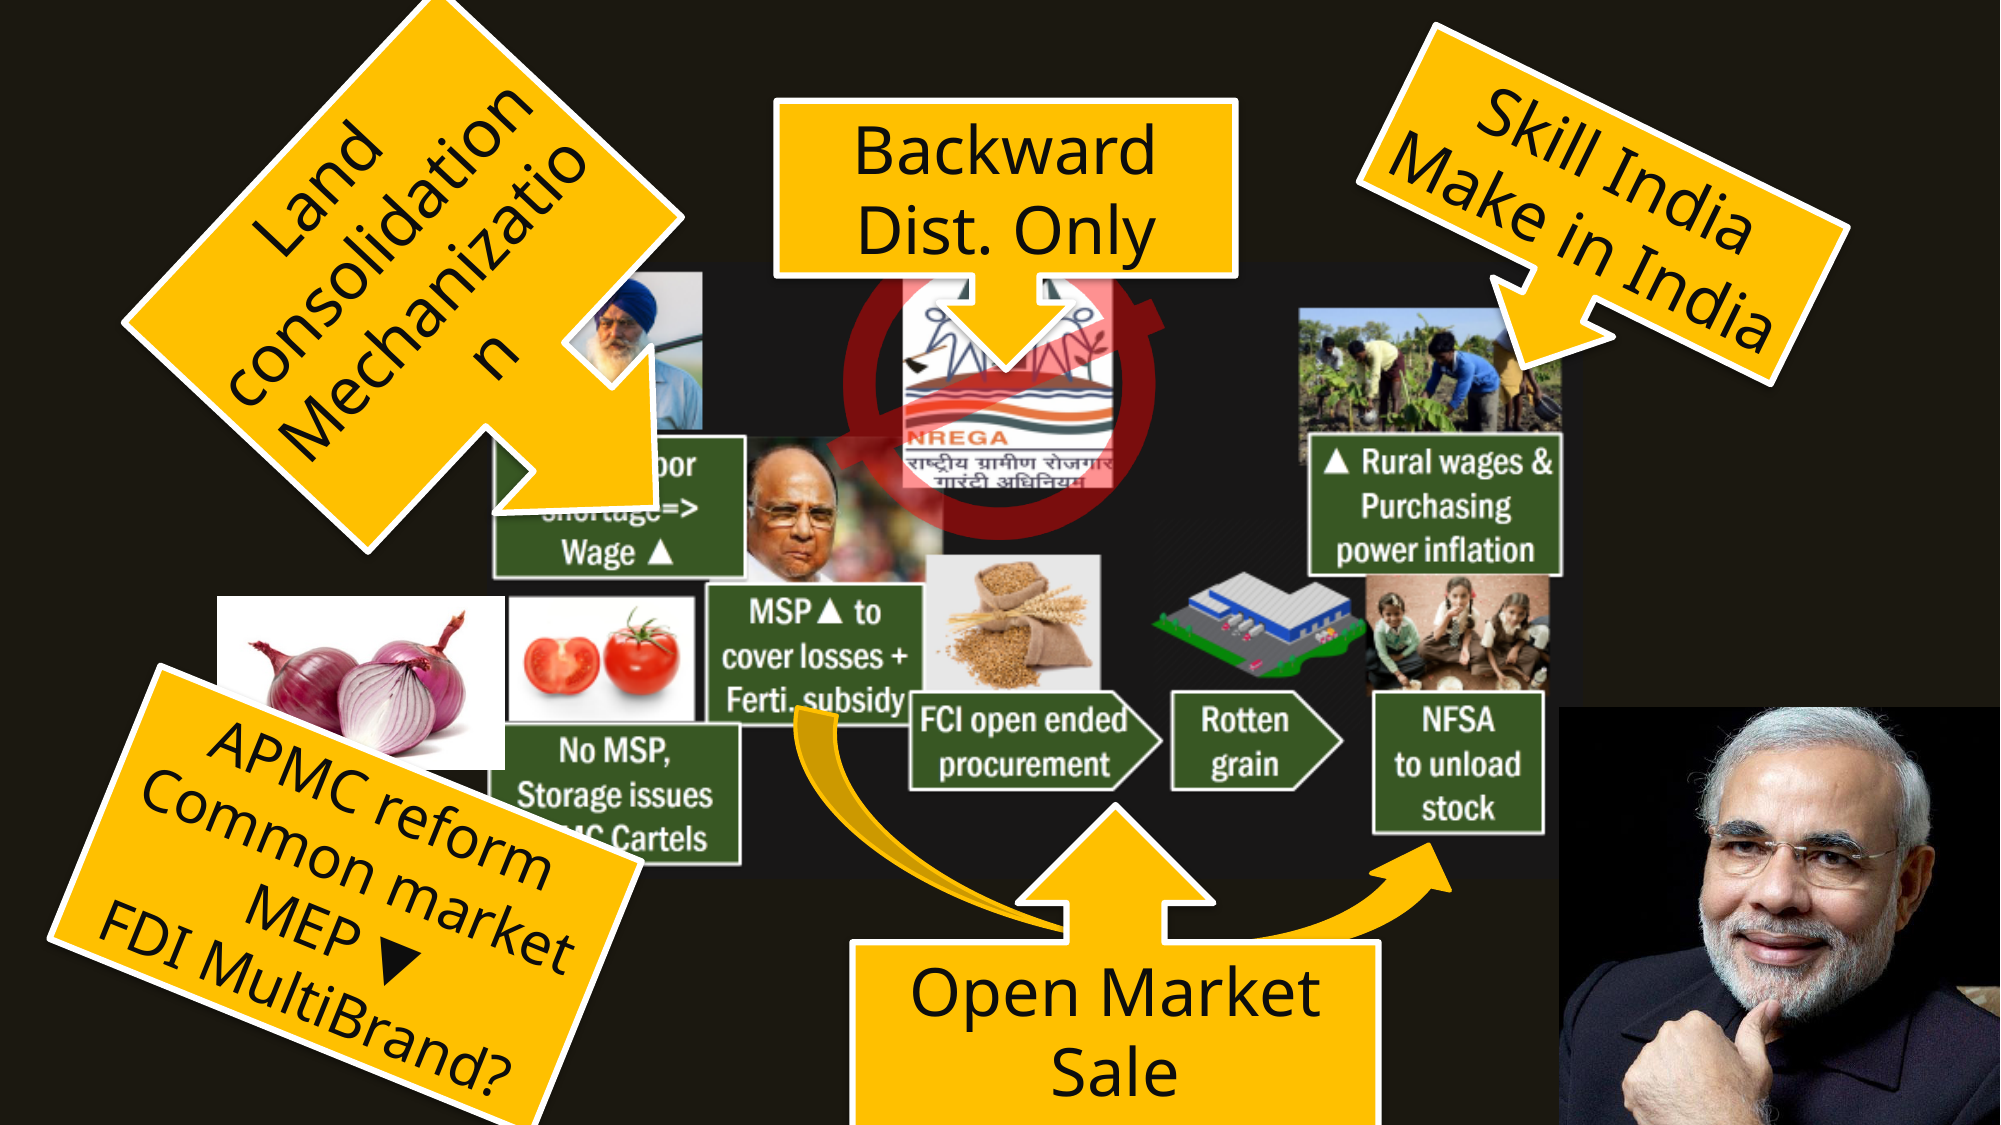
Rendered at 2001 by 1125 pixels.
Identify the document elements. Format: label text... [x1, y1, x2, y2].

text_box Skill India Make in India [1355, 21, 1851, 388]
text_box [1264, 888, 1452, 937]
text_box Land consolidation Mechanization [120, 0, 686, 555]
text_box Open Market Sale +Shanta Kumar [849, 888, 1382, 1125]
text_box Backward Dist. Only [773, 97, 1239, 261]
text_box APMC reform Common market MEP ▼ FDI MultiBrand? [46, 662, 635, 1125]
picture [217, 227, 2000, 1125]
text_box [936, 888, 1058, 932]
